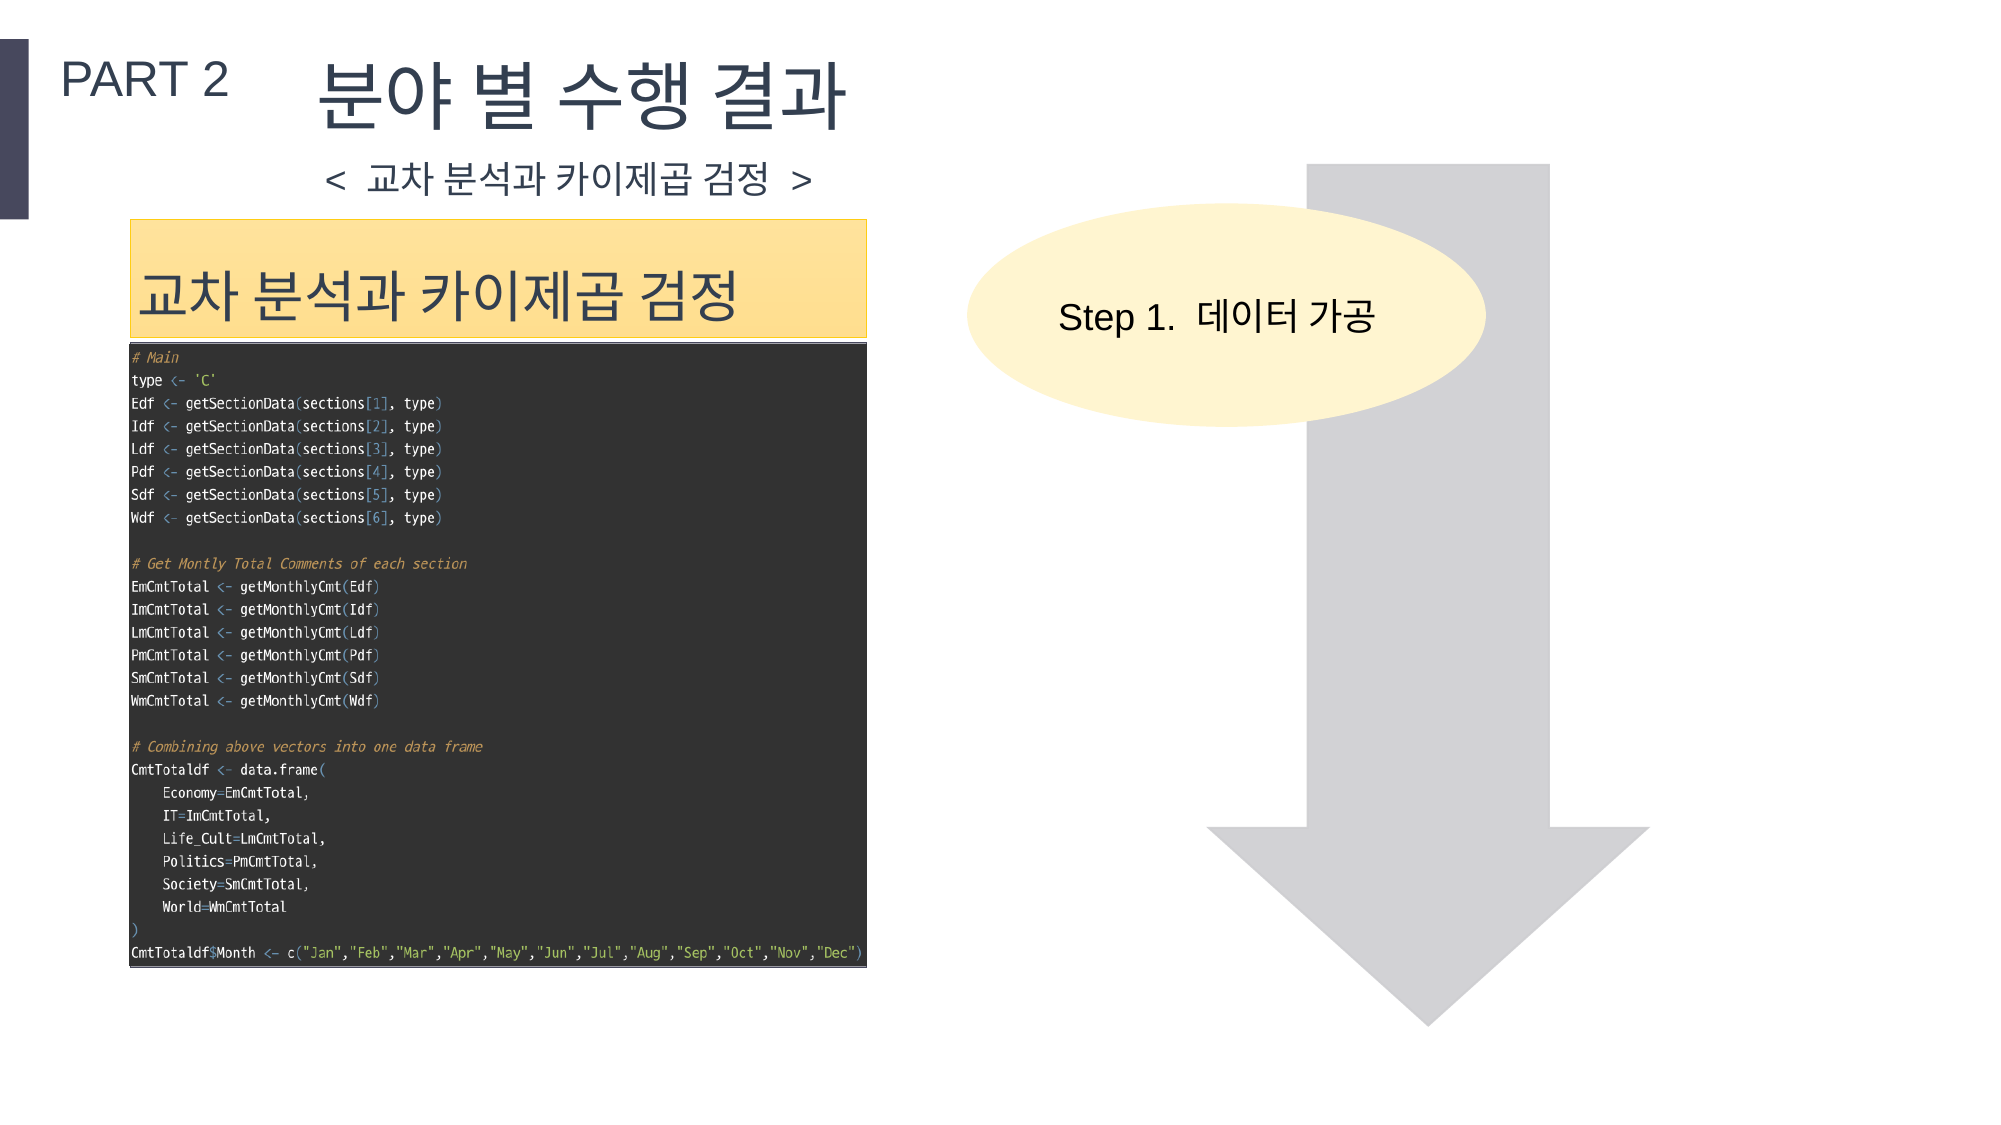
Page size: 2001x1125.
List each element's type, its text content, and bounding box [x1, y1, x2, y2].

text_box PART 2 [52, 39, 238, 114]
text_box [0, 39, 29, 220]
text_box < 교차 분석과 카이제곱 검정 > [306, 149, 821, 209]
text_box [966, 203, 1487, 428]
text_box 교차 분석과 카이제곱 검정 [130, 219, 867, 338]
text_box [1208, 164, 1648, 1026]
text_box 분야 별 수행 결과 [308, 41, 857, 147]
picture [129, 344, 868, 966]
